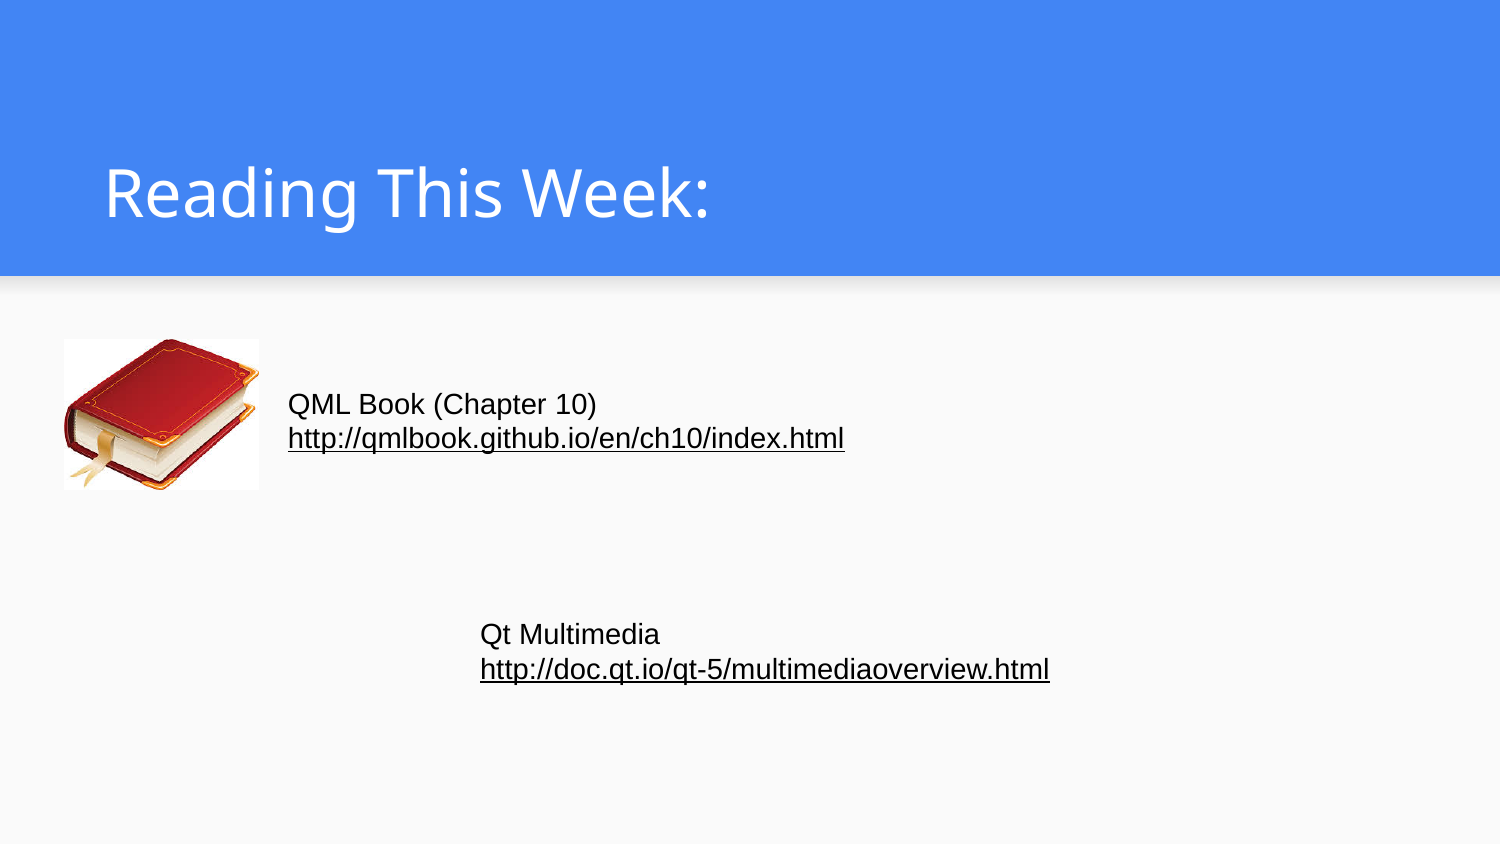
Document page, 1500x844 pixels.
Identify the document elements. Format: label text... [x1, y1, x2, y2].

text_box QML Book (Chapter 10) http://qmlbook.github.io/en/ch10/index.html [273, 369, 864, 485]
text_box Qt Multimedia http://doc.qt.io/qt-5/multimediaoverview.html [464, 574, 1203, 726]
title Reading This Week: [88, 120, 1437, 247]
picture [64, 338, 259, 491]
